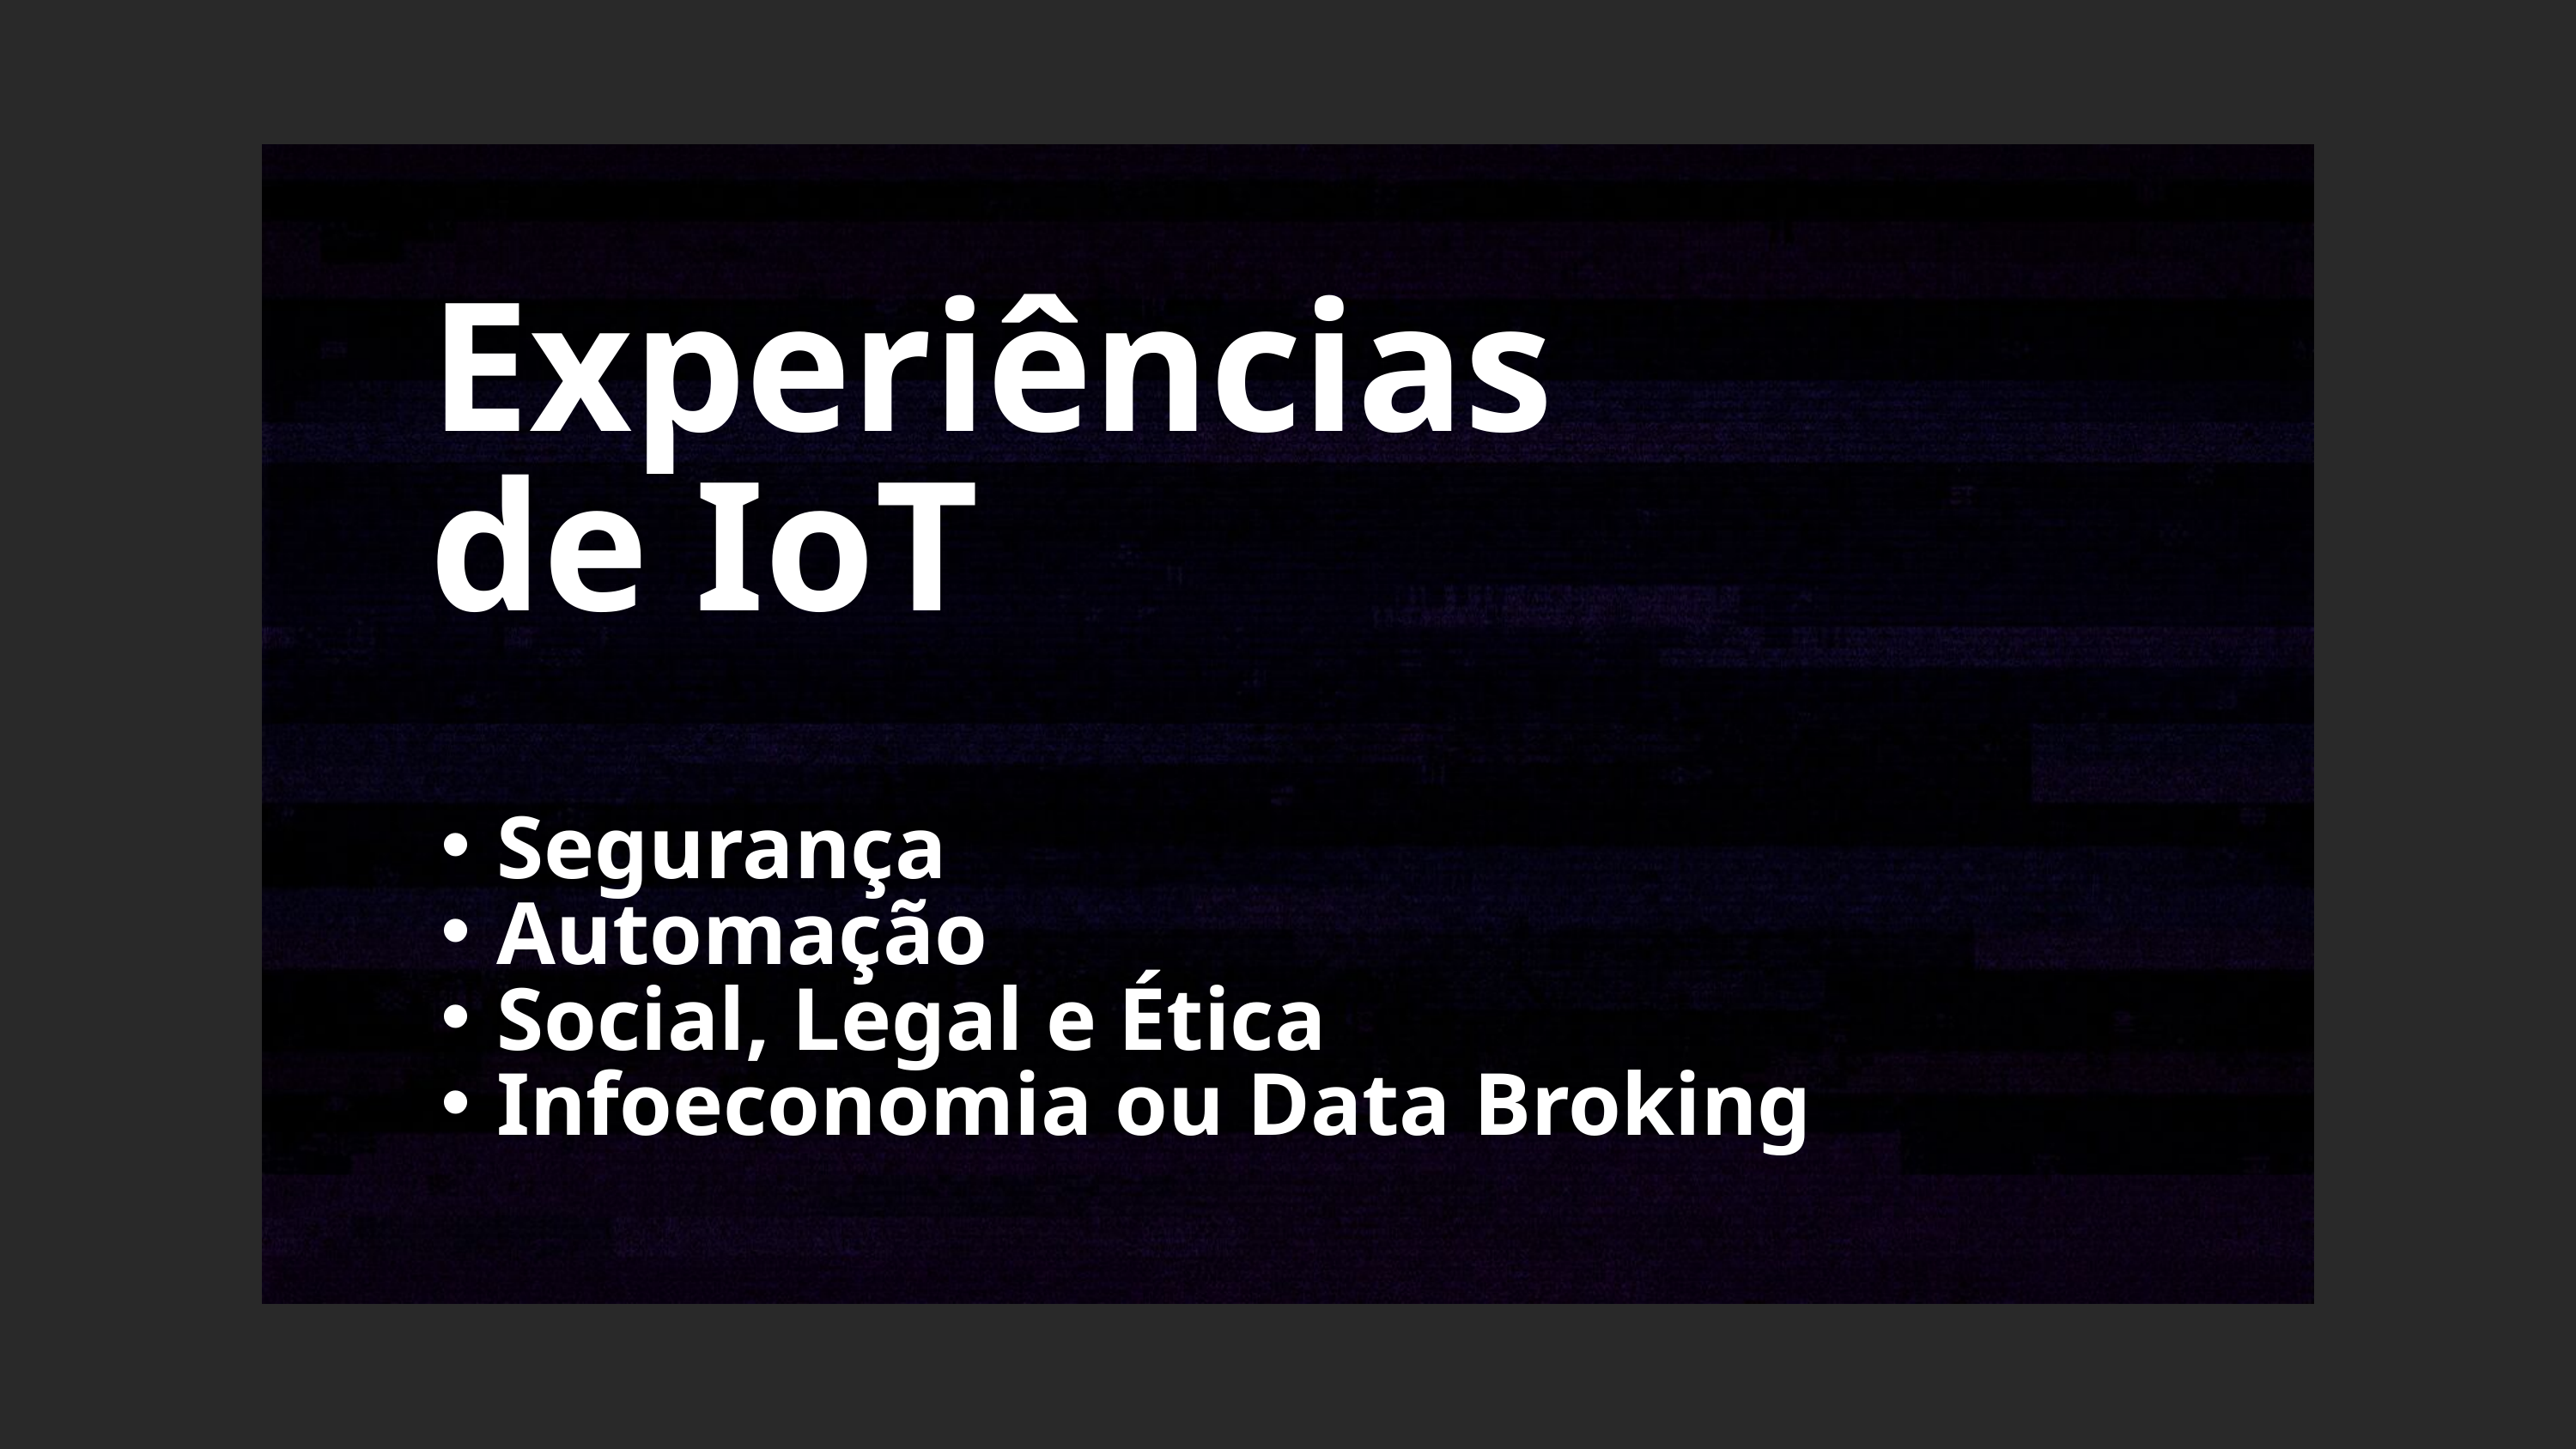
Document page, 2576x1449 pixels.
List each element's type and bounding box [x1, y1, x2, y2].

picture [262, 144, 2314, 1304]
